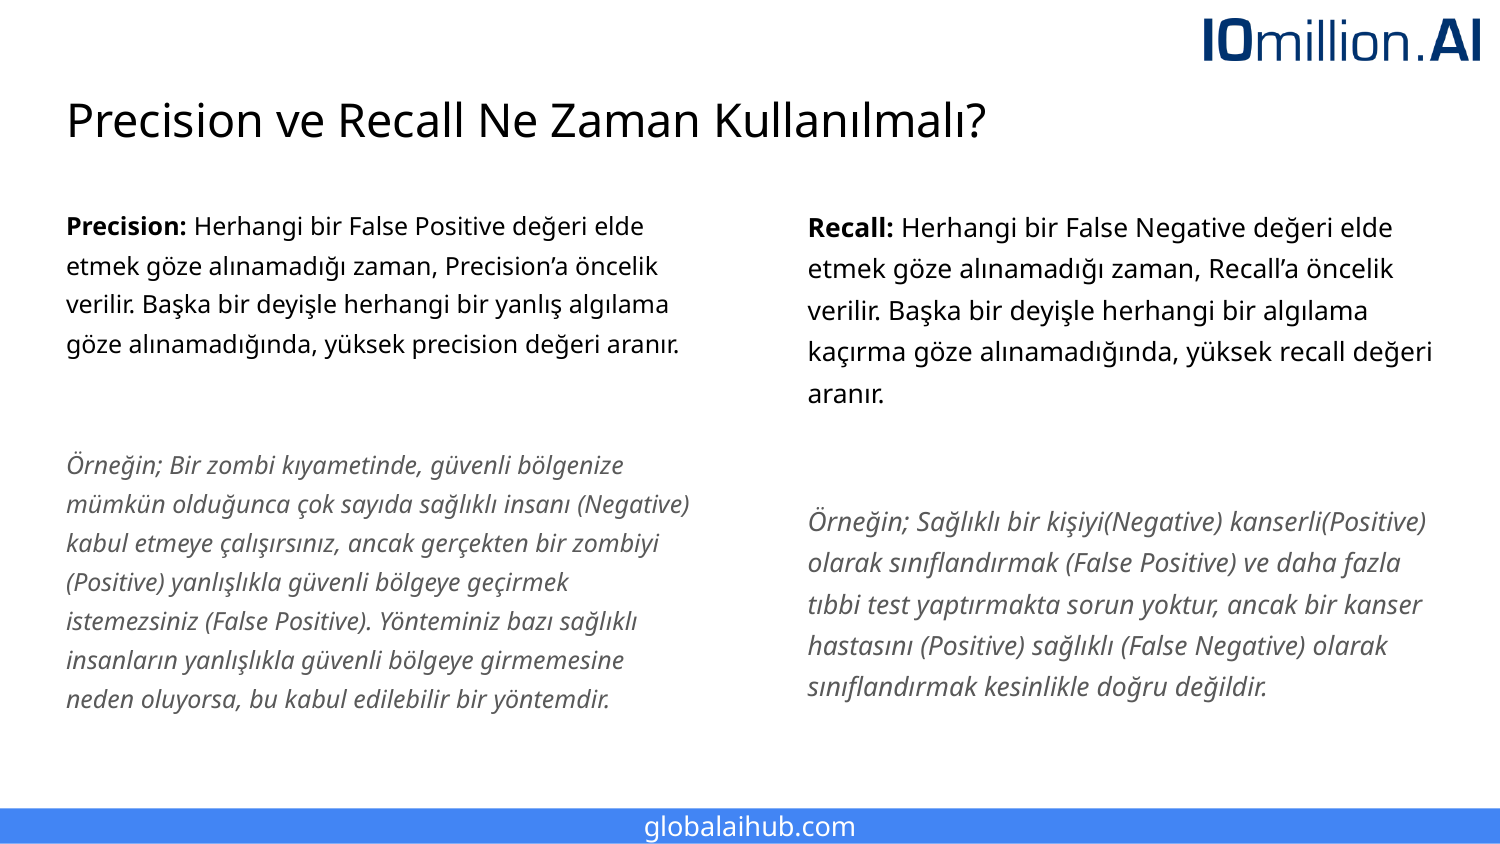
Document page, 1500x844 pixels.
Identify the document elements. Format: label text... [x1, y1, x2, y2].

list Precision: Herhangi bir False Positive değeri elde etmek göze alınamadığı zaman, Precision’a öncelik verilir. Başka bir deyişle herhangi bir yanlış algılama göze alınamadığında, yüksek precision değeri aranır. Örneğin; Bir zombi kıyametinde, güvenli bölgenize mümkün olduğunca çok sayıda sağlıklı insanı (Negative) kabul etmeye çalışırsınız, ancak gerçekten bir zombiyi (Positive) yanlışlıkla güvenli bölgeye geçirmek istemezsiniz (False Positive). Yönteminiz bazı sağlıklı insanların yanlışlıkla güvenli bölgeye girmemesine neden oluyorsa, bu kabul edilebilir bir yöntemdir. [51, 189, 708, 750]
picture [1204, 18, 1480, 61]
title Precision ve Recall Ne Zaman Kullanılmalı? [51, 72, 1449, 167]
list Recall: Herhangi bir False Negative değeri elde etmek göze alınamadığı zaman, Recall’a öncelik verilir. Başka bir deyişle herhangi bir algılama kaçırma göze alınamadığında, yüksek recall değeri aranır. Örneğin; Sağlıklı bir kişiyi(Negative) kanserli(Positive) olarak sınıflandırmak (False Positive) ve daha fazla tıbbi test yaptırmakta sorun yoktur, ancak bir kanser hastasını (Positive) sağlıklı (False Negative) olarak sınıflandırmak kesinlikle doğru değildir. [792, 189, 1449, 750]
